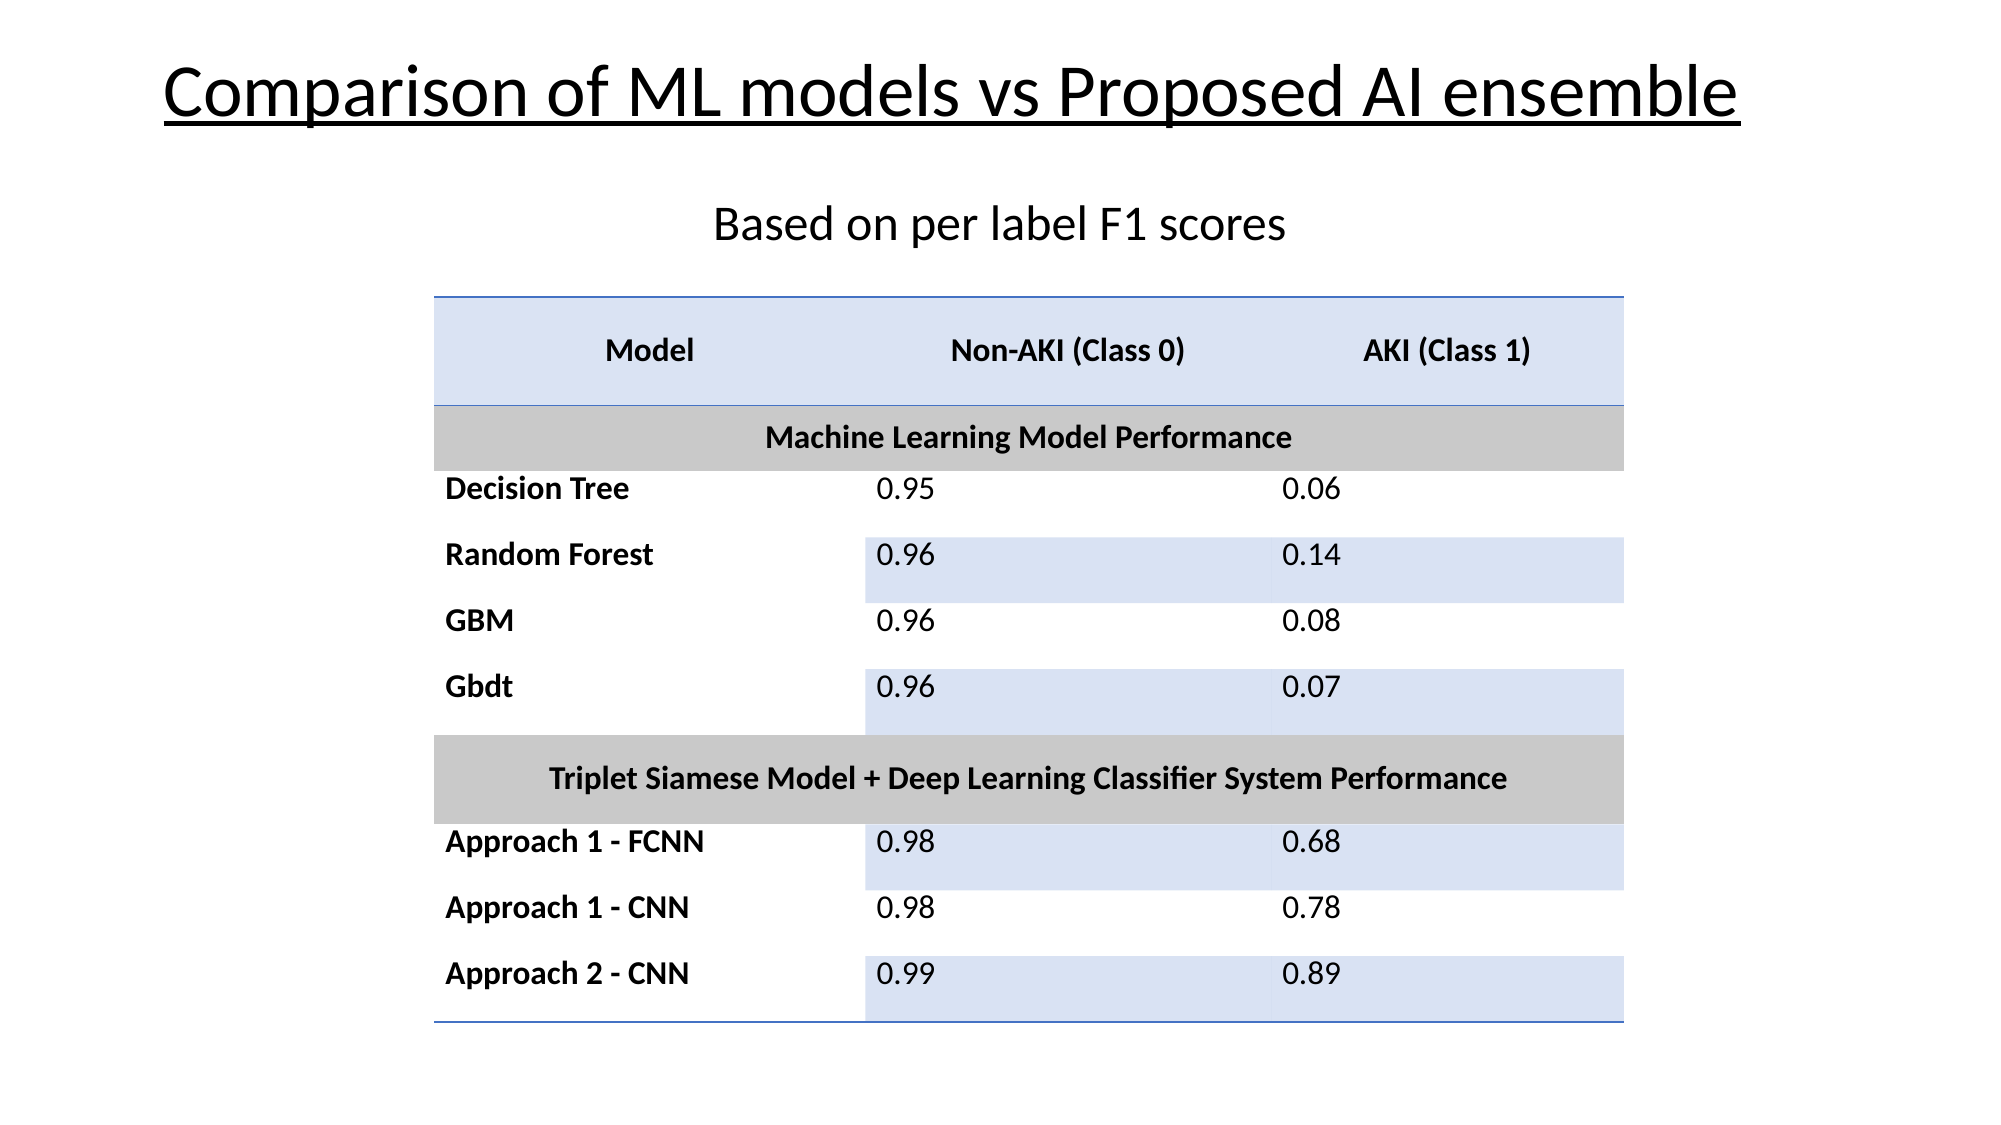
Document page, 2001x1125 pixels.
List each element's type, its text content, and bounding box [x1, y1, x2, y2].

table_cell 0.96 [865, 537, 1271, 603]
table_cell Approach 1 - CNN [434, 890, 865, 956]
table_cell 0.14 [1271, 537, 1624, 603]
table_header Non-AKI (Class 0) [865, 298, 1271, 405]
table_cell Triplet Siamese Model + Deep Learning Classifier System Performance [434, 735, 1624, 824]
table_cell GBM [434, 603, 865, 669]
text_box Based on per label F1 scores [271, 183, 1729, 258]
table_cell 0.95 [865, 471, 1271, 537]
table_cell Approach 1 - FCNN [434, 824, 865, 890]
table_header Model [434, 298, 865, 405]
table_cell Decision Tree [434, 471, 865, 537]
table_cell Gbdt [434, 669, 865, 735]
table_cell 0.06 [1271, 471, 1624, 537]
table_cell 0.07 [1271, 669, 1624, 735]
table_cell Approach 2 - CNN [434, 956, 865, 1021]
table_cell 0.78 [1271, 890, 1624, 956]
table_cell 0.99 [865, 956, 1271, 1021]
table_cell Random Forest [434, 537, 865, 603]
table_cell 0.96 [865, 603, 1271, 669]
table_header AKI (Class 1) [1271, 298, 1624, 405]
table_cell 0.89 [1271, 956, 1624, 1021]
table_cell 0.08 [1271, 603, 1624, 669]
table_cell 0.68 [1271, 824, 1624, 890]
table_cell 0.98 [865, 824, 1271, 890]
table_cell Machine Learning Model Performance [434, 406, 1624, 471]
title Comparison of ML models vs Proposed AI ensemble [148, 15, 1874, 169]
table_cell 0.98 [865, 890, 1271, 956]
table_cell 0.96 [865, 669, 1271, 735]
